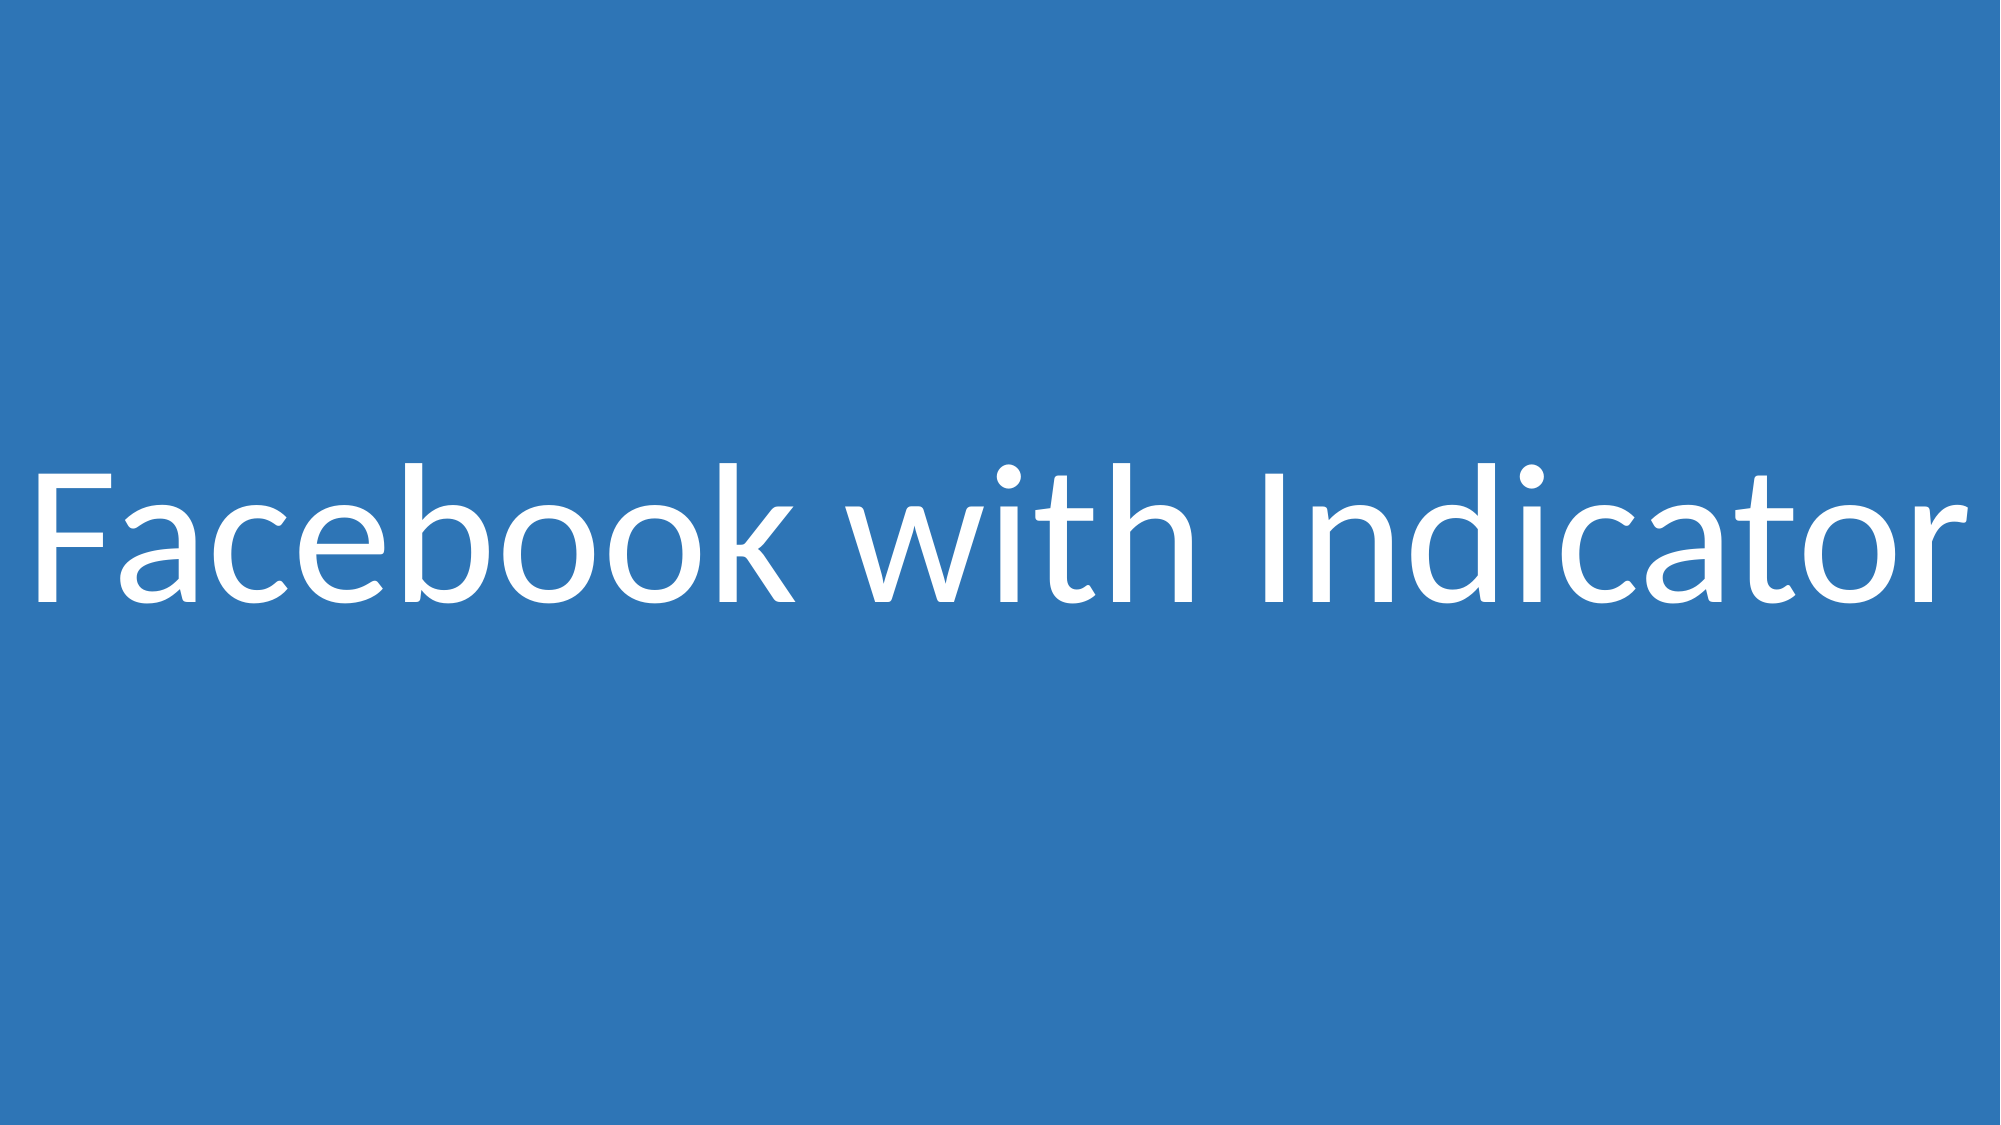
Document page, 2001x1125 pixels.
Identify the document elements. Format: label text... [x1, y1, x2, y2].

text_box Facebook with Indicator [0, 348, 2000, 741]
